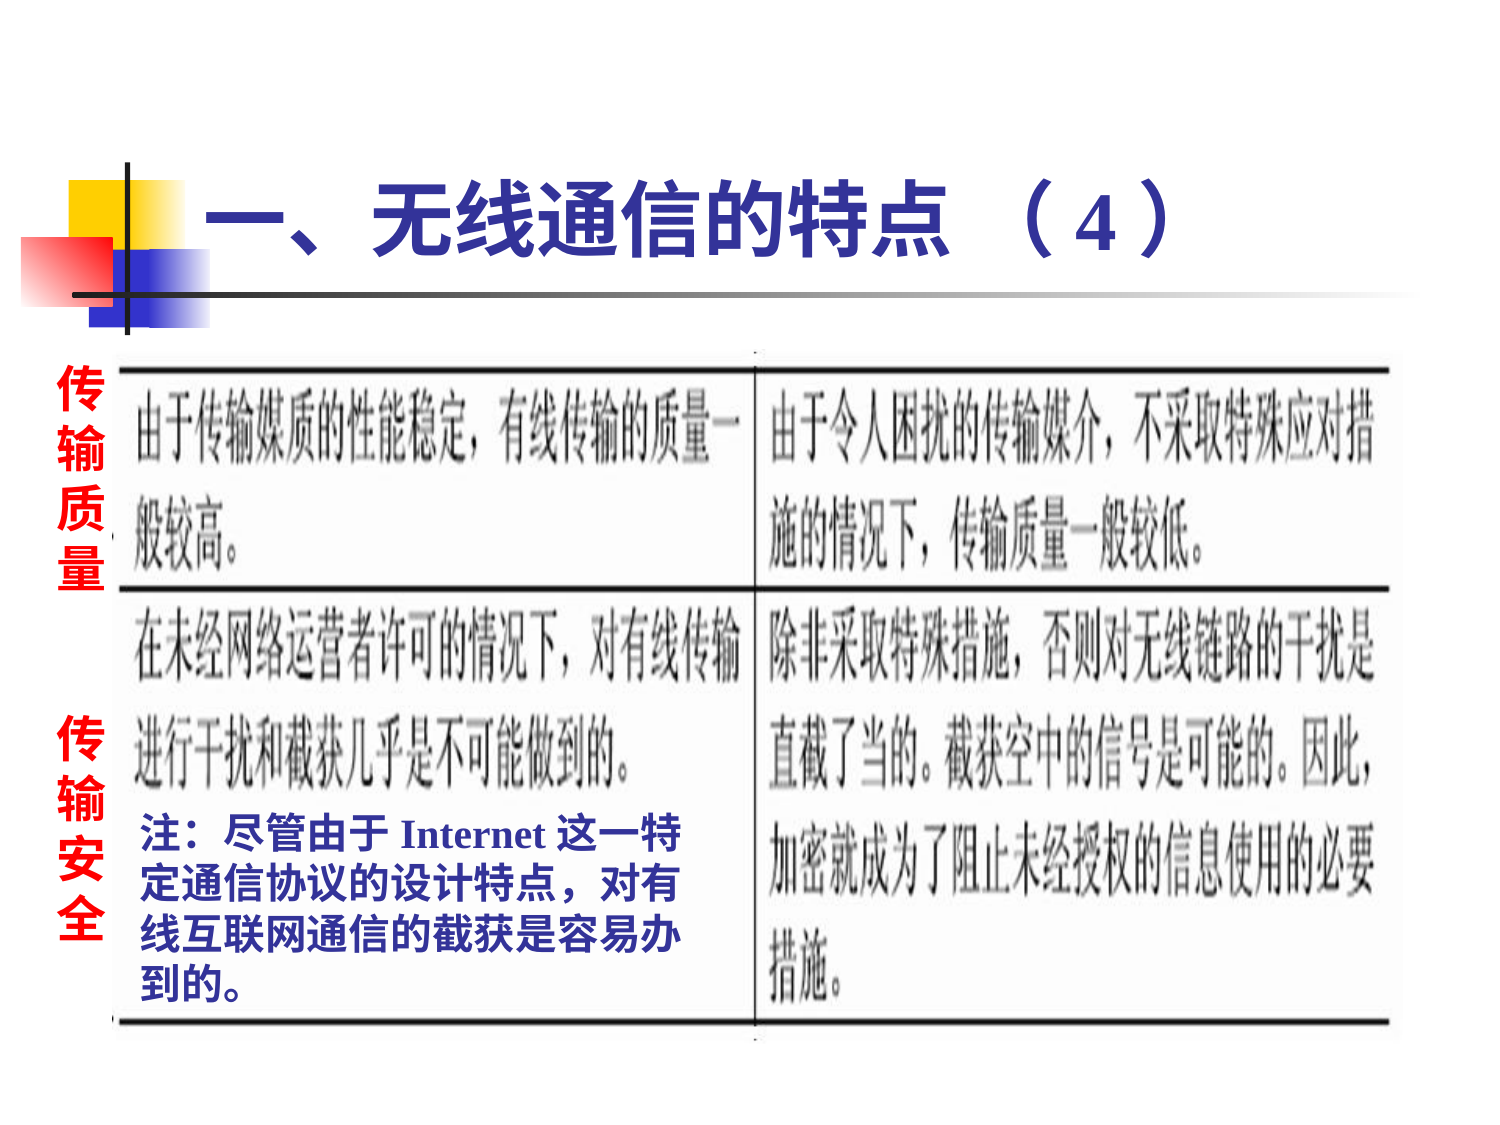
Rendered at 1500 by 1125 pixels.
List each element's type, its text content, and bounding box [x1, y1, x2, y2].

picture [112, 349, 1404, 1048]
text_box 传输质量 [37, 349, 111, 605]
text_box 传输安全 [37, 699, 107, 955]
title 一、无线通信的特点 （4） [188, 34, 1468, 276]
